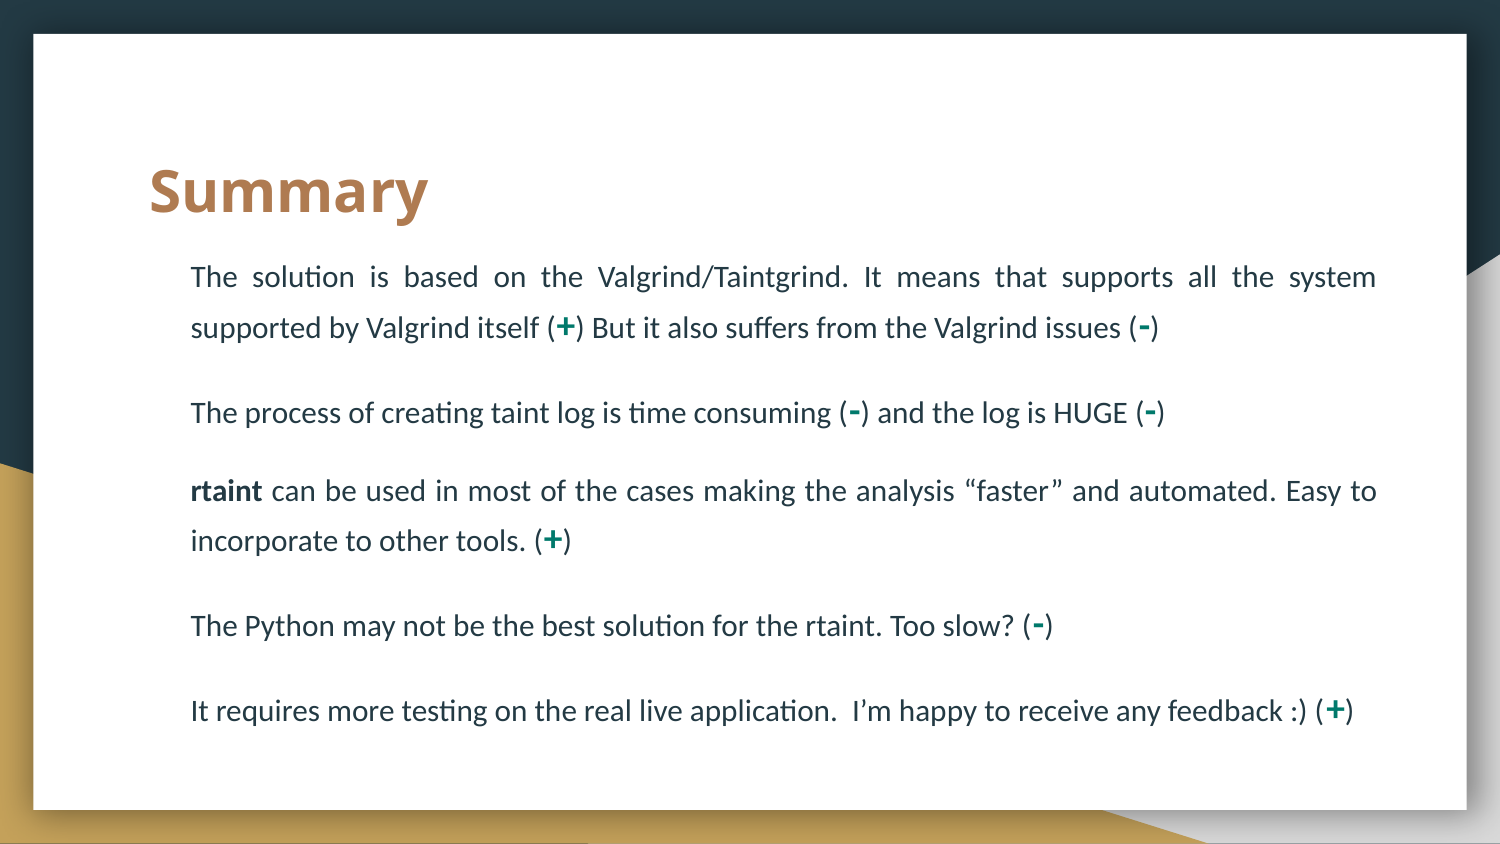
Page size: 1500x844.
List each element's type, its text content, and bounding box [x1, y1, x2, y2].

title Summary [134, 138, 1366, 296]
list The solution is based on the Valgrind/Taintgrind. It means that supports all the system supported by Valgrind itself (+) But it also suffers from the Valgrind issues (-) The process of creating taint log is time consuming (-) and the log is HUGE (-) rtaint can be used in most of the cases making the analysis “faster” and automated. Easy to incorporate to other tools. (+) The Python may not be the best solution for the rtaint. Too slow? (-) It requires more testing on the real live application. I’m happy to receive any feedback :) (+) [175, 236, 1395, 714]
